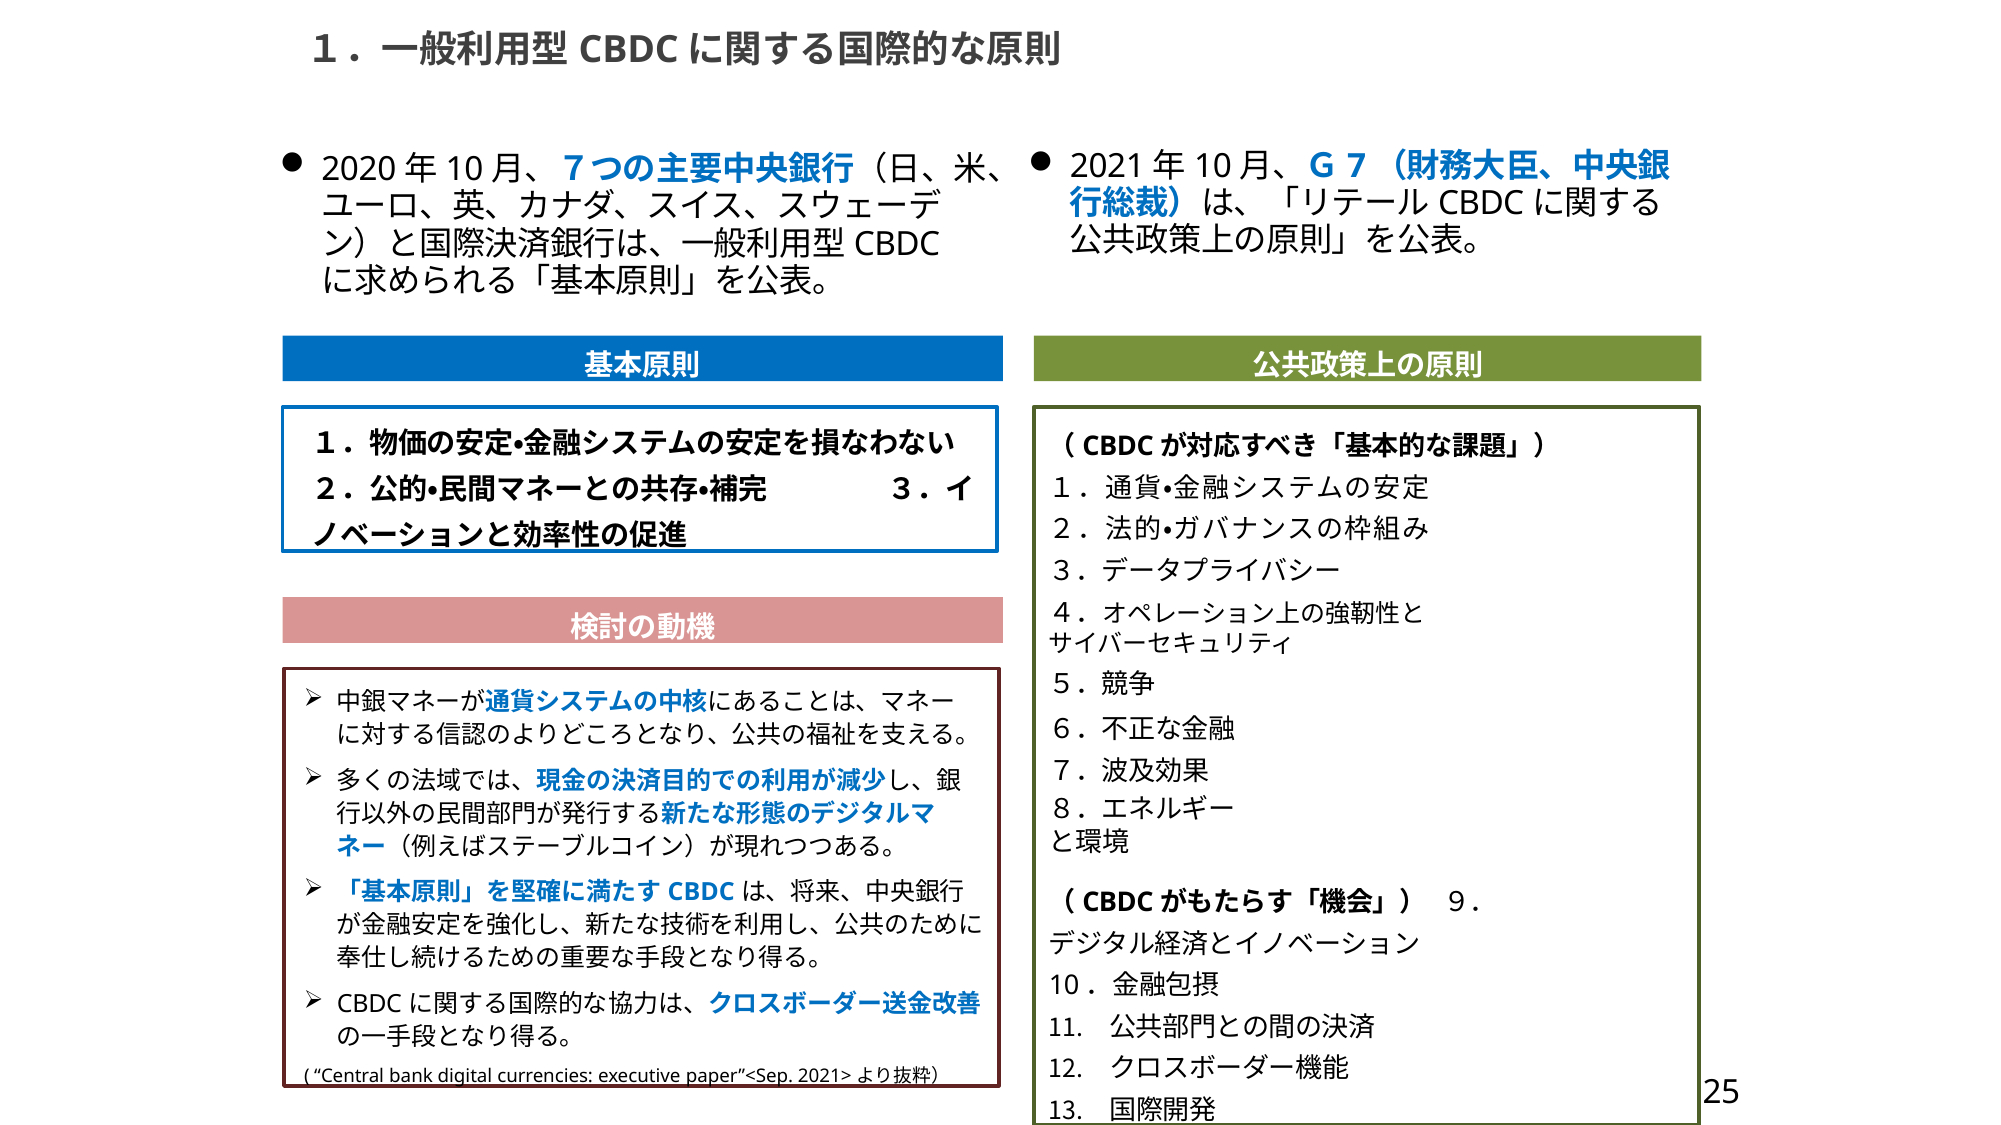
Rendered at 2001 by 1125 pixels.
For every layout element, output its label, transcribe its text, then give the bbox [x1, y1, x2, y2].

text_box 2020年10月、７つの主要中央銀行（日、米、ユーロ、英、カナダ、スイス、スウェーデ ン）と国際決済銀行は、一般利用型CBDCに求められる「基本原則」を公表。 [277, 144, 1015, 300]
text_box 25 [1700, 1068, 1747, 1111]
text_box 公共政策上の原則 [1033, 335, 1702, 382]
text_box 2021年10月、Ｇ7（財務大臣、中央銀行総裁）は、「リテールCBDCに関する公共政策上の原則」を公表。 [1026, 143, 1685, 260]
title １．一般利用型CBDCに関する国際的な原則 [304, 0, 1305, 142]
text_box 基本原則 [282, 335, 1003, 382]
text_box 検討の動機 [282, 597, 1003, 643]
text_box 中銀マネーが通貨システムの中核にあることは、マネー に対する信認のよりどころとなり、公共の福祉を支える。 多くの法域では、現金の決済目的での利用が減少し、銀行以外の民間部門が発行する新たな形態のデジタルマ ネー（例えばステーブルコイン）が現れつつある。 「基本原則」を堅確に満たすCBDCは、将来、中央銀行が金融安定を強化し、新たな技術を利用し、公共のために奉仕し続けるための重要な手段となり得る。 CBDCに関する国際的な協力は、クロスボーダー送金改善の一手段となり得る。 ( “Central bank digital currencies: executive paper”<Sep. 2021>より抜粋） [284, 668, 999, 1086]
text_box １．物価の安定・金融システムの安定を損なわない ２．公的・民間マネーとの共存・補完 ３．イノベーションと効率性の促進 [282, 406, 998, 552]
text_box （CBDCが対応すべき「基本的な課題」） １．通貨・金融システムの安定 ２．法的・ガバナンスの枠組み ３．データプライバシー ４．オペレーション上の強靭性とサイバーセキュリティ ５．競争 ６．不正な金融 ７．波及効果 ８．エネルギーと環境 （CBDCがもたらす「機会」） ９．デジタル経済とイノベーション 10．金融包摂 公共部門との間の決済 クロスボーダー機能 国際開発 [1034, 406, 1700, 1125]
